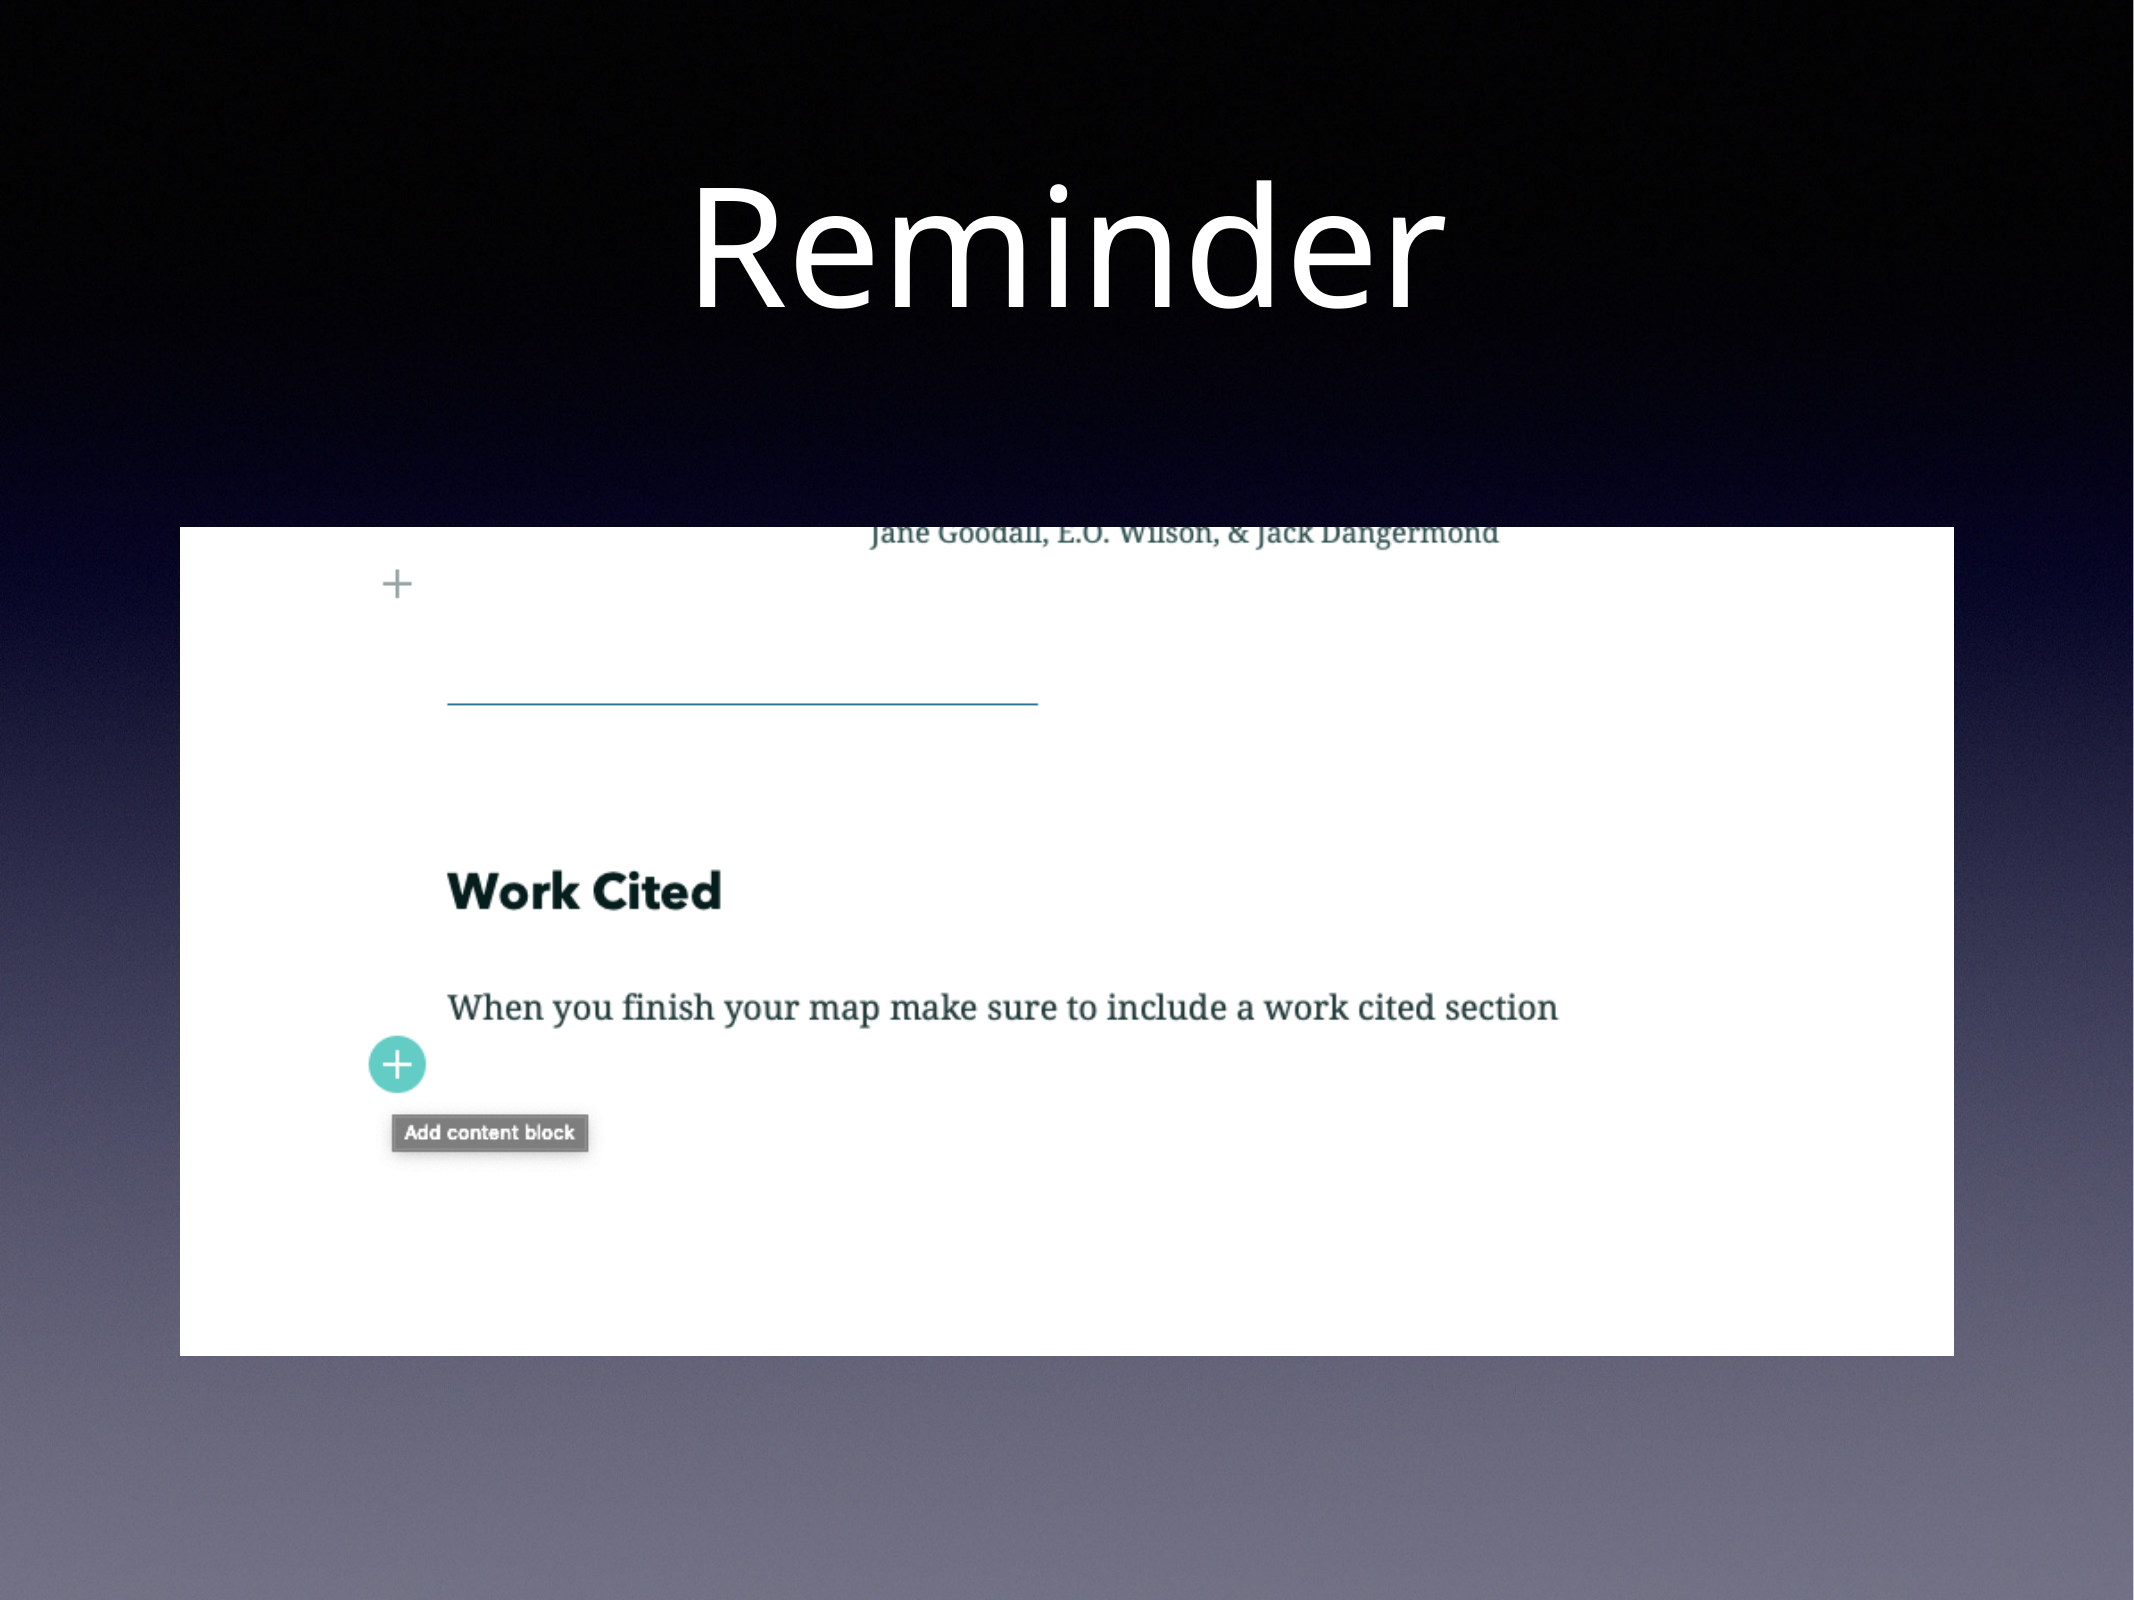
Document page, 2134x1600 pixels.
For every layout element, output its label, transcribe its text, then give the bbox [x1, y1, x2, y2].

title Reminder [155, 66, 1978, 416]
picture [0, 0, 2134, 1600]
